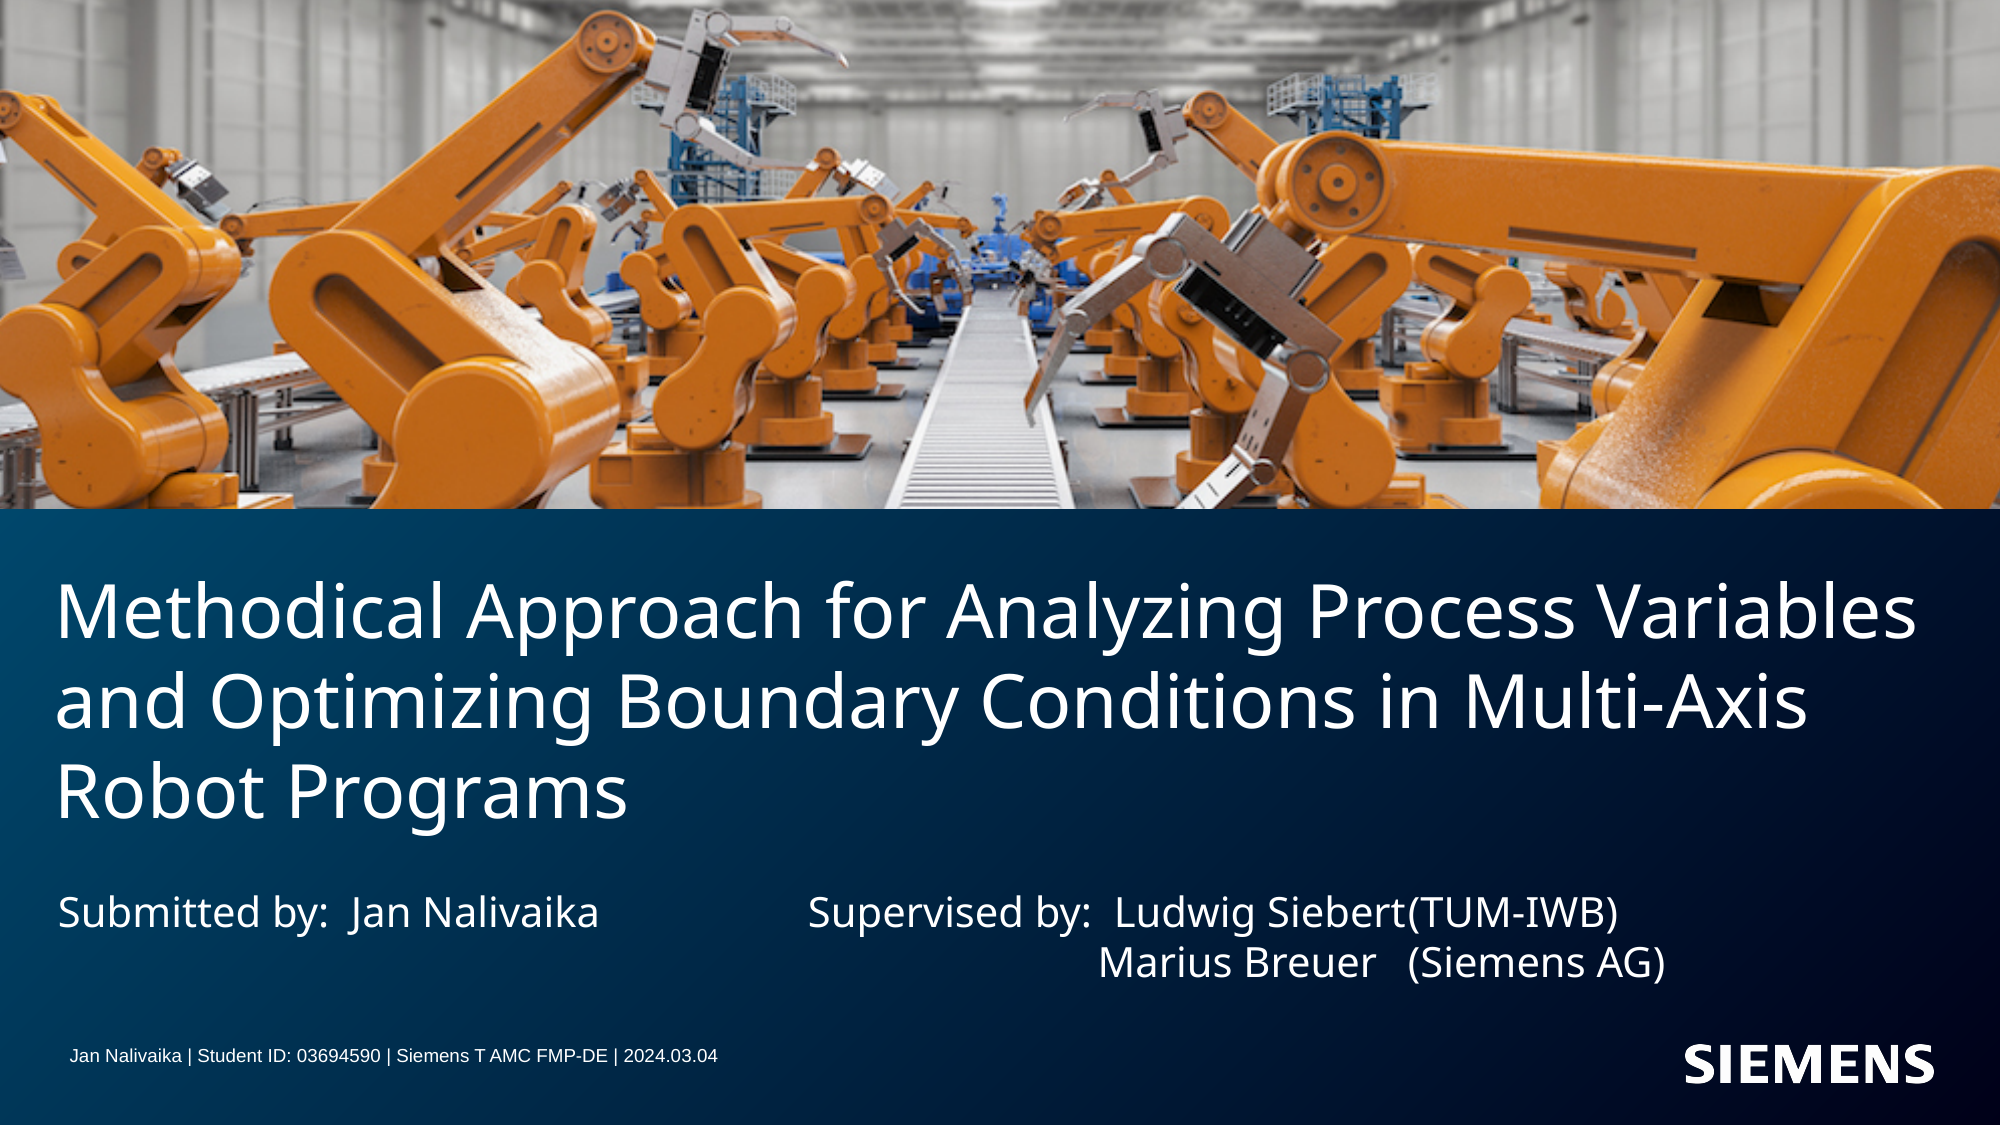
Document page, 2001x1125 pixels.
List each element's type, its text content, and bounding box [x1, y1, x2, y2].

picture [0, 0, 2000, 510]
text_box Submitted by: Jan Nalivaika Supervised by: Ludwig Siebert (TUM-IWB) Marius Breuer (Siemens AG) [43, 878, 1697, 994]
text_box Jan Nalivaika | Student ID: 03694590 | Siemens T AMC FMP-DE | 2024.03.04 [69, 1037, 1577, 1083]
picture [1685, 1044, 1934, 1084]
title Methodical Approach for Analyzing Process Variables and Optimizing Boundary Conditions in Multi-Axis Robot Programs [55, 563, 1922, 837]
